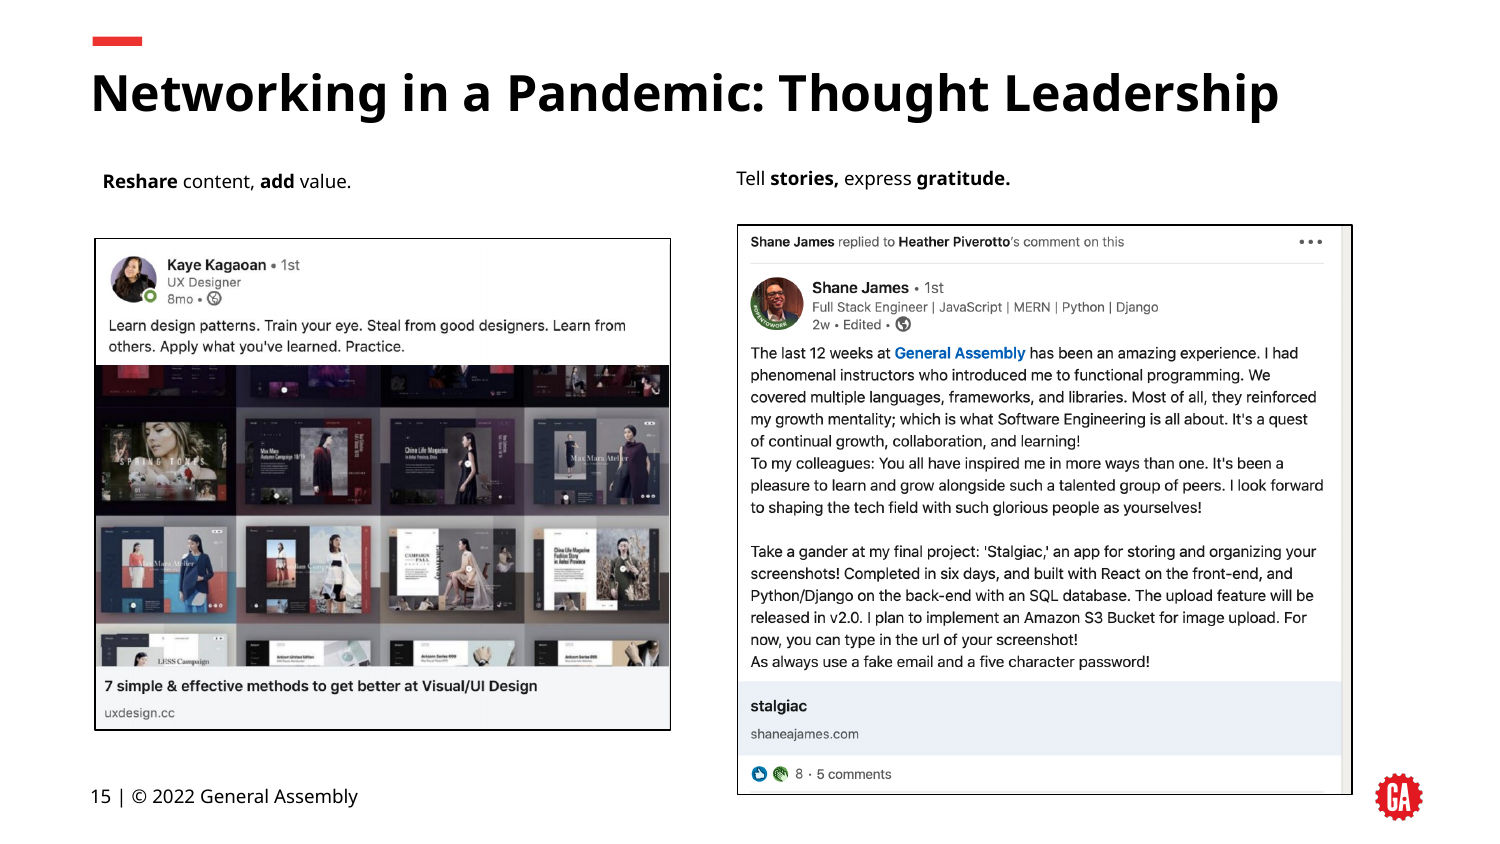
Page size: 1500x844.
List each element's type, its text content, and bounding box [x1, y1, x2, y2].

list Tell stories, express gratitude. [721, 148, 1413, 226]
slide_number ‹#› | © 2022 General Assembly [75, 764, 465, 830]
picture [737, 225, 1352, 794]
list Reshare content, add value. [87, 150, 734, 229]
title Networking in a Pandemic: Thought Leadership [75, 46, 1473, 140]
picture [1373, 771, 1425, 823]
picture [95, 238, 670, 730]
